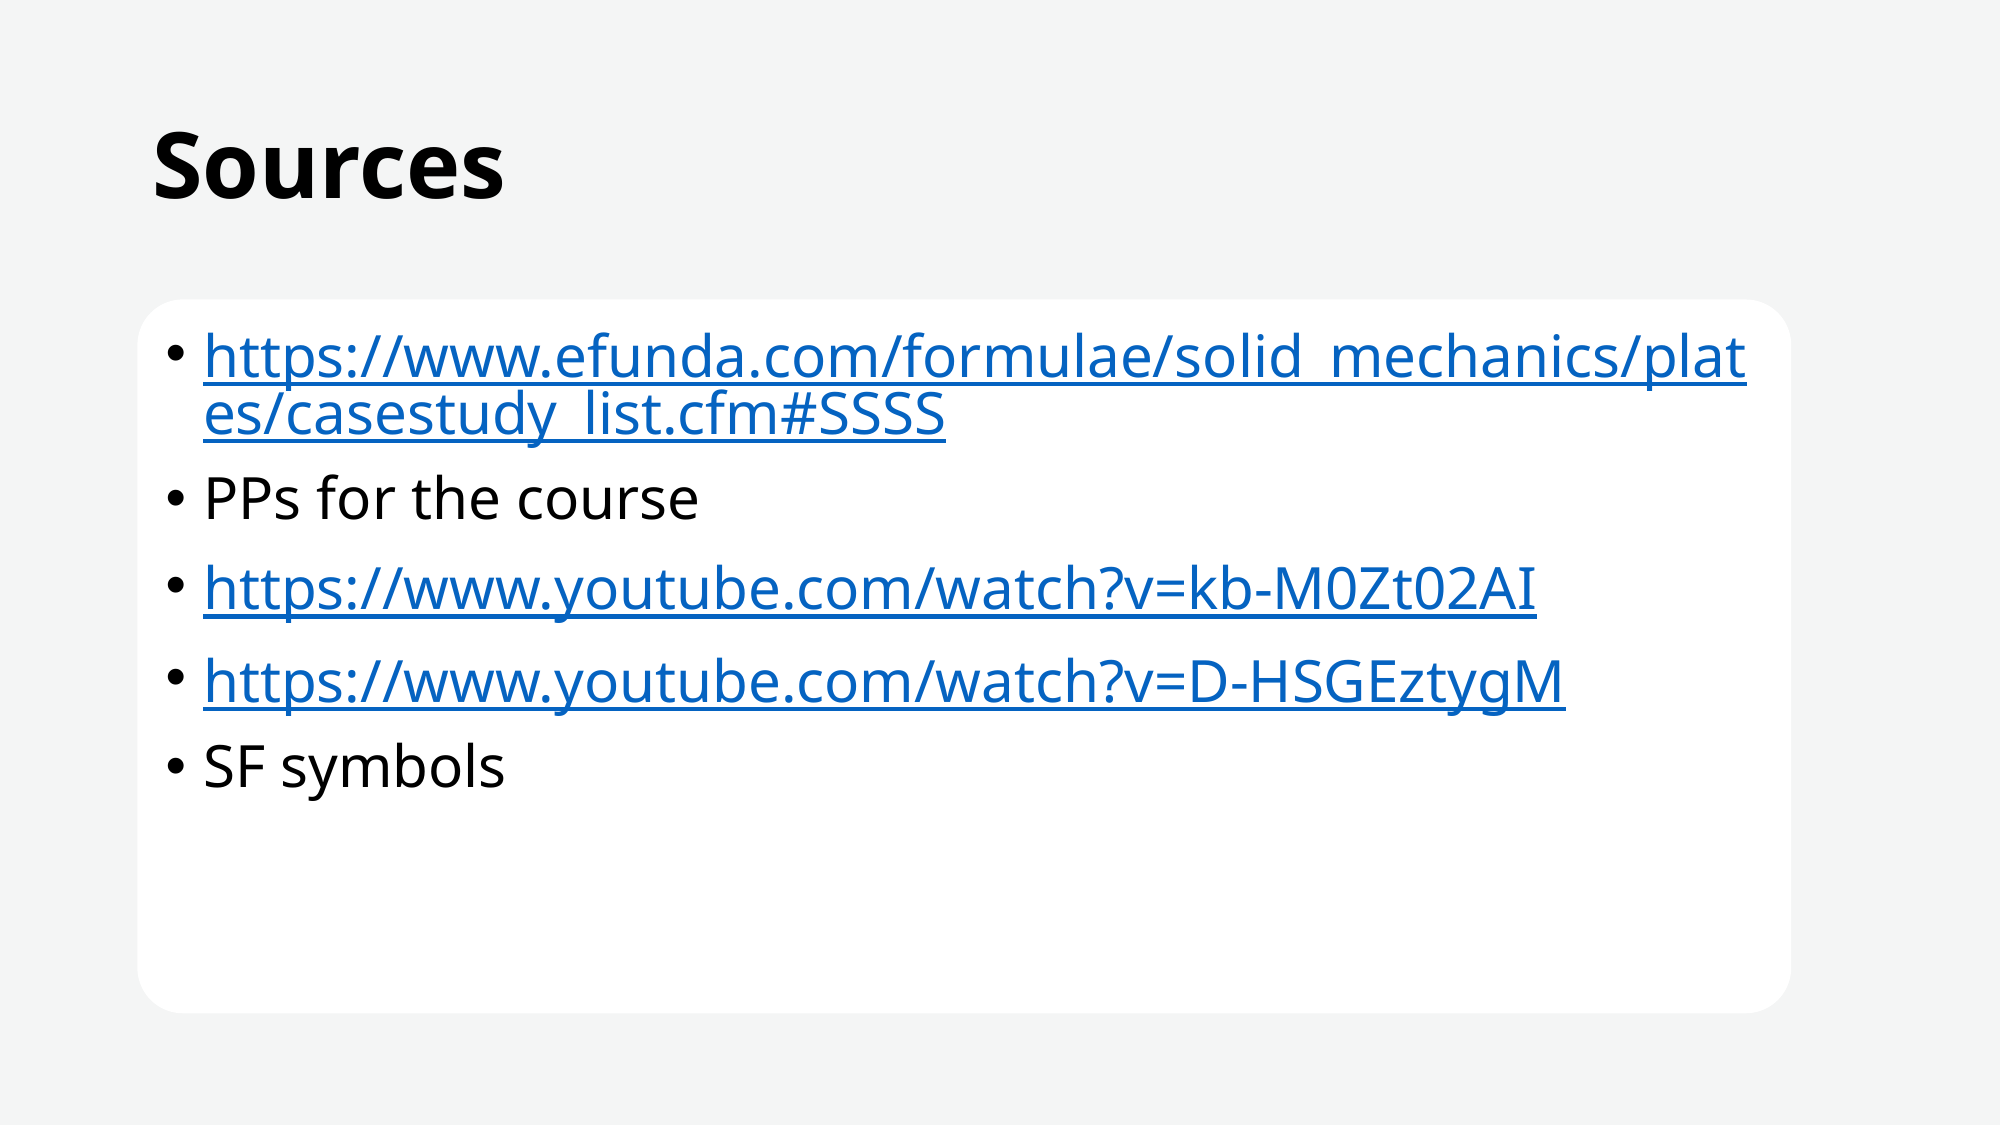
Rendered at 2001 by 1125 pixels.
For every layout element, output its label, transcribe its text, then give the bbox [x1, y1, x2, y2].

text_box https://www.efunda.com/formulae/solid_mechanics/plates/casestudy_list.cfm#SSSS PPs for the course https://www.youtube.com/watch?v=kb-M0Zt02AI https://www.youtube.com/watch?v=D-HSGEztygM SF symbols [137, 299, 1792, 1014]
title Sources [137, 59, 1863, 278]
